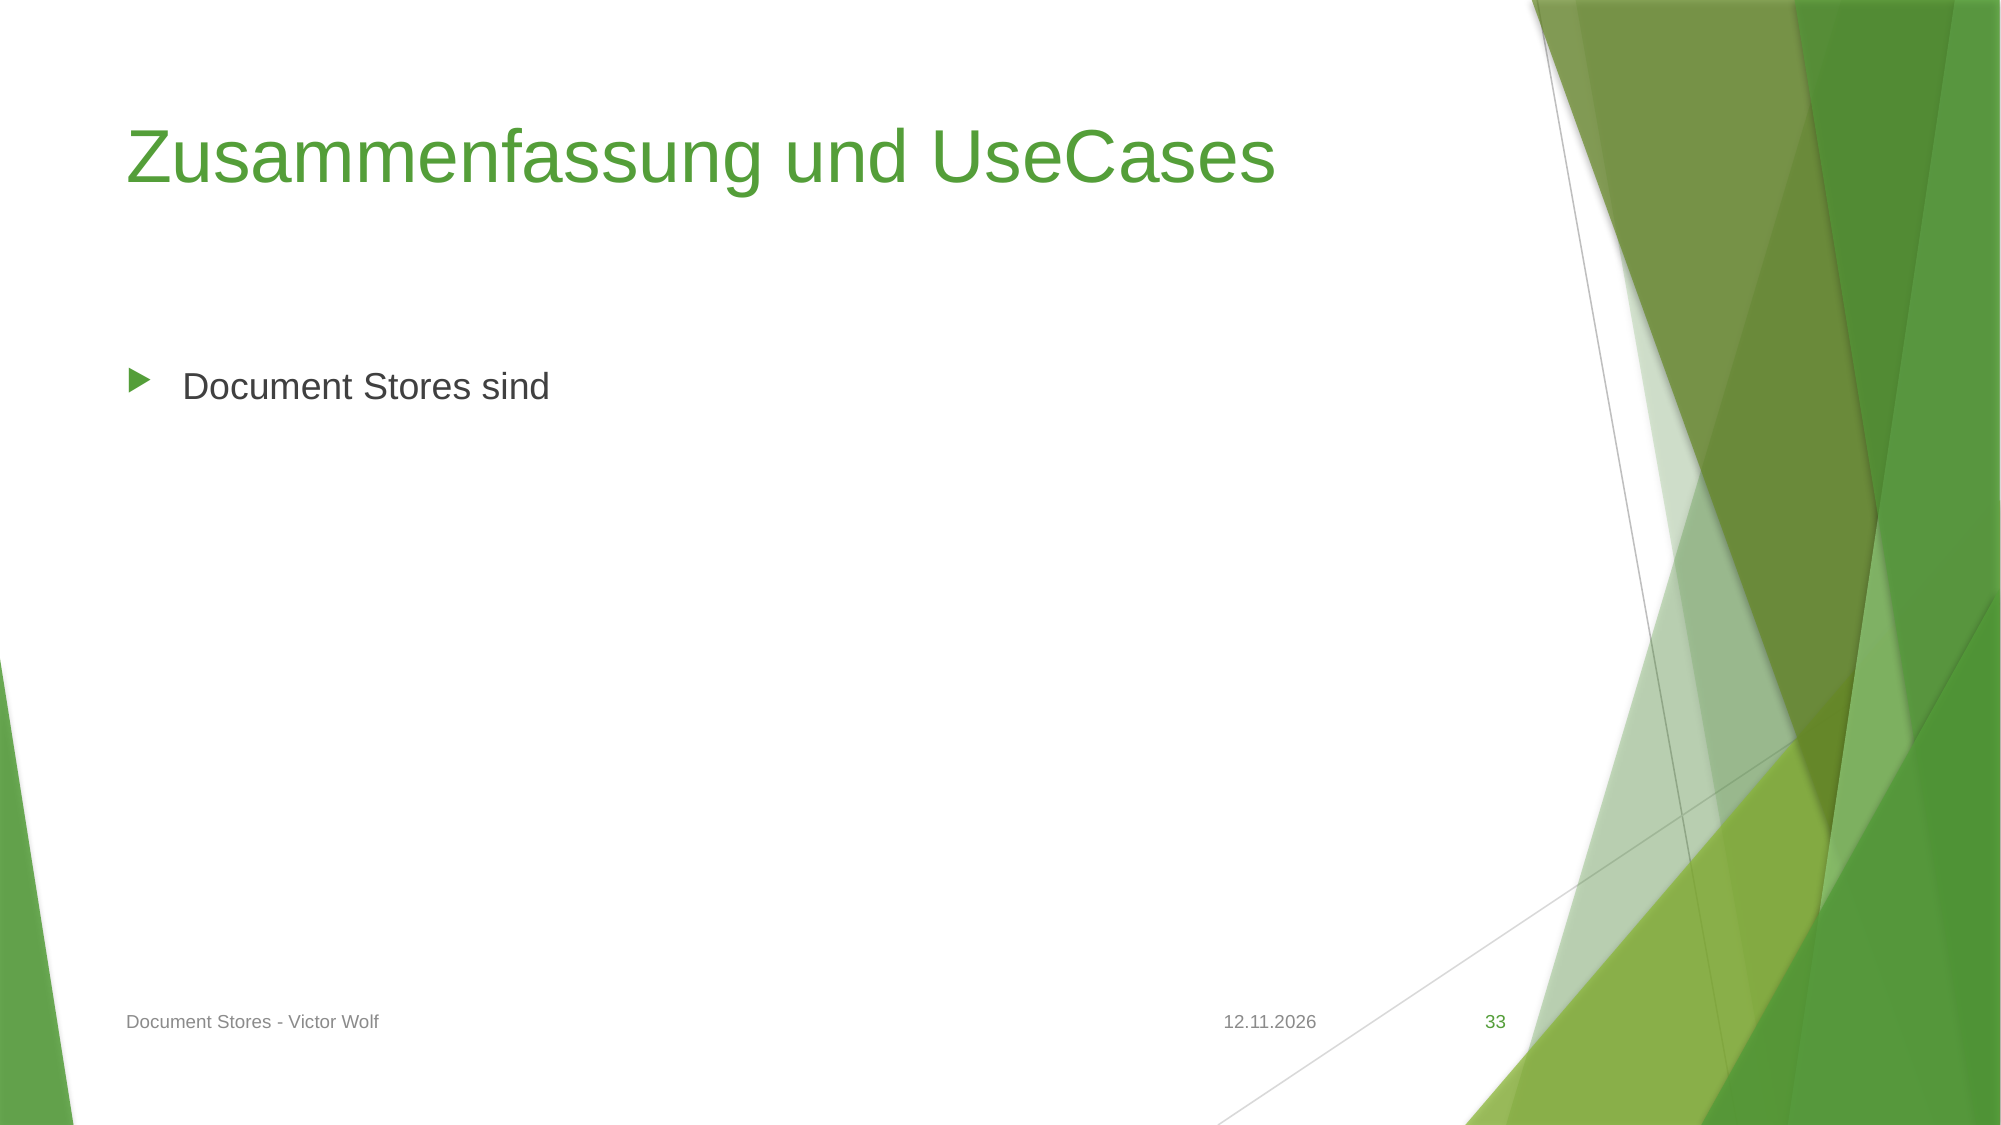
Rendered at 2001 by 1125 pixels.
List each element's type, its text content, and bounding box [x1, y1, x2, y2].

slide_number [1181, 991, 1332, 1051]
slide_number 33 [1409, 991, 1522, 1051]
title Zusammenfassung und UseCases [111, 99, 1522, 317]
footer Document Stores - Victor Wolf [111, 991, 1145, 1051]
list Document Stores sind [111, 354, 1522, 992]
